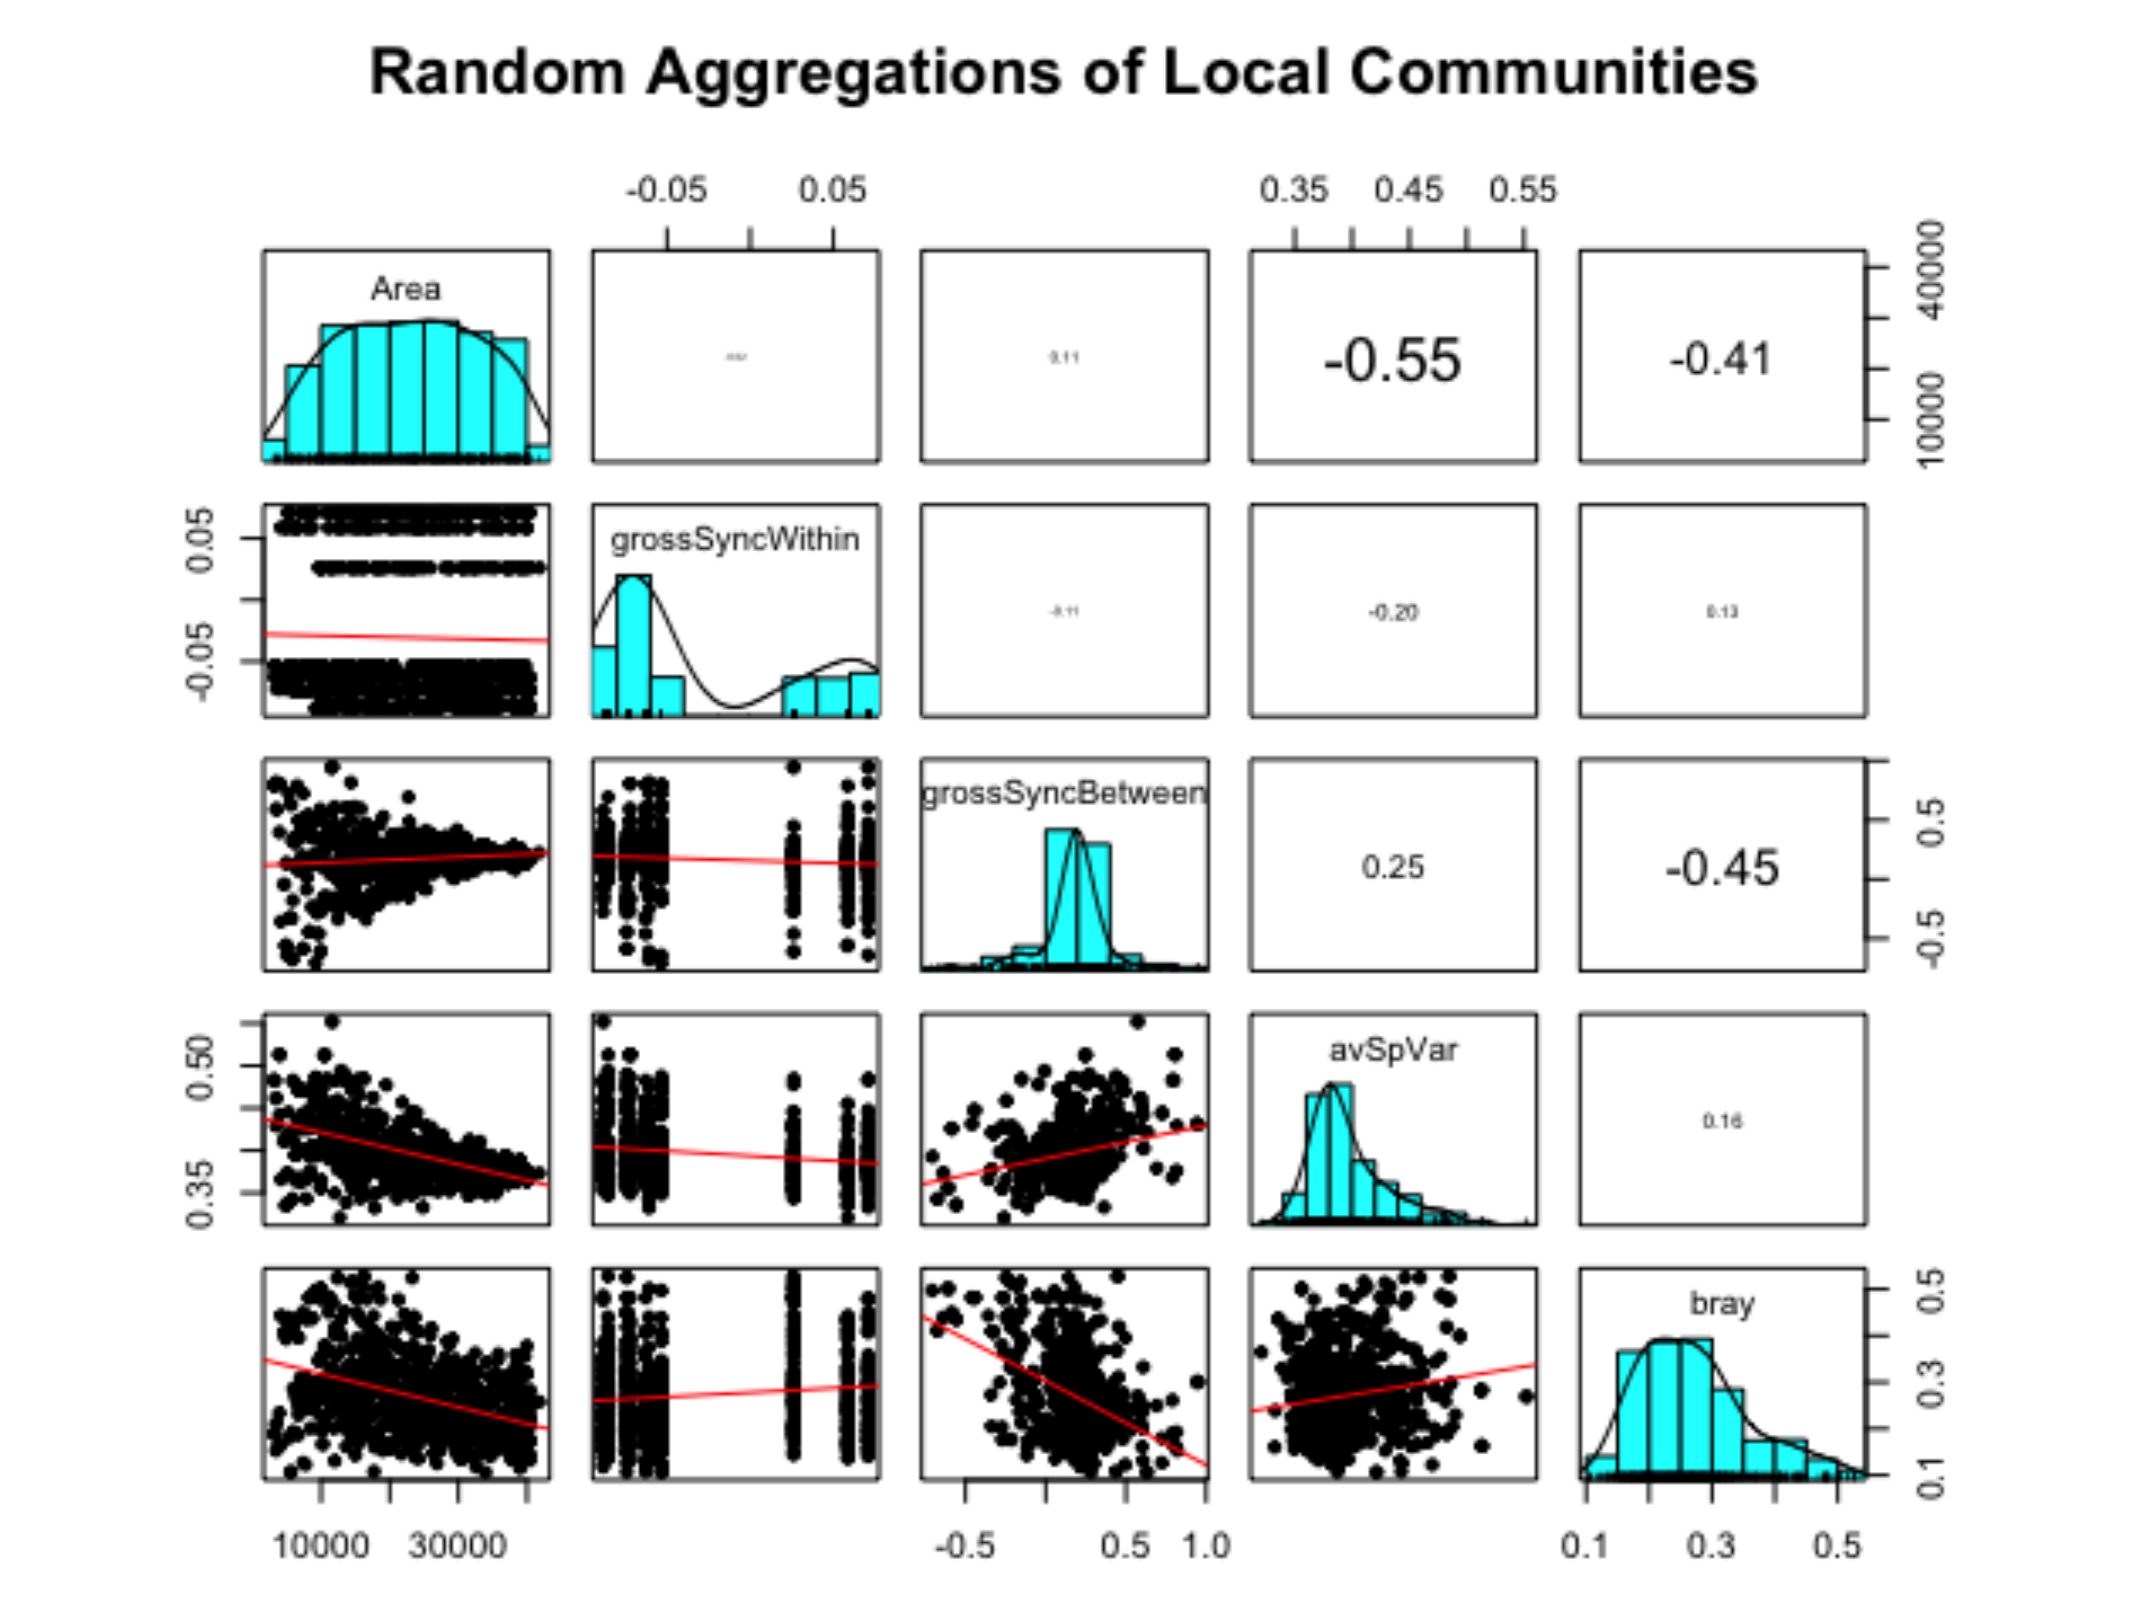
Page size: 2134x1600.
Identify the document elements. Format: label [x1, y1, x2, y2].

picture [157, 14, 1982, 1594]
